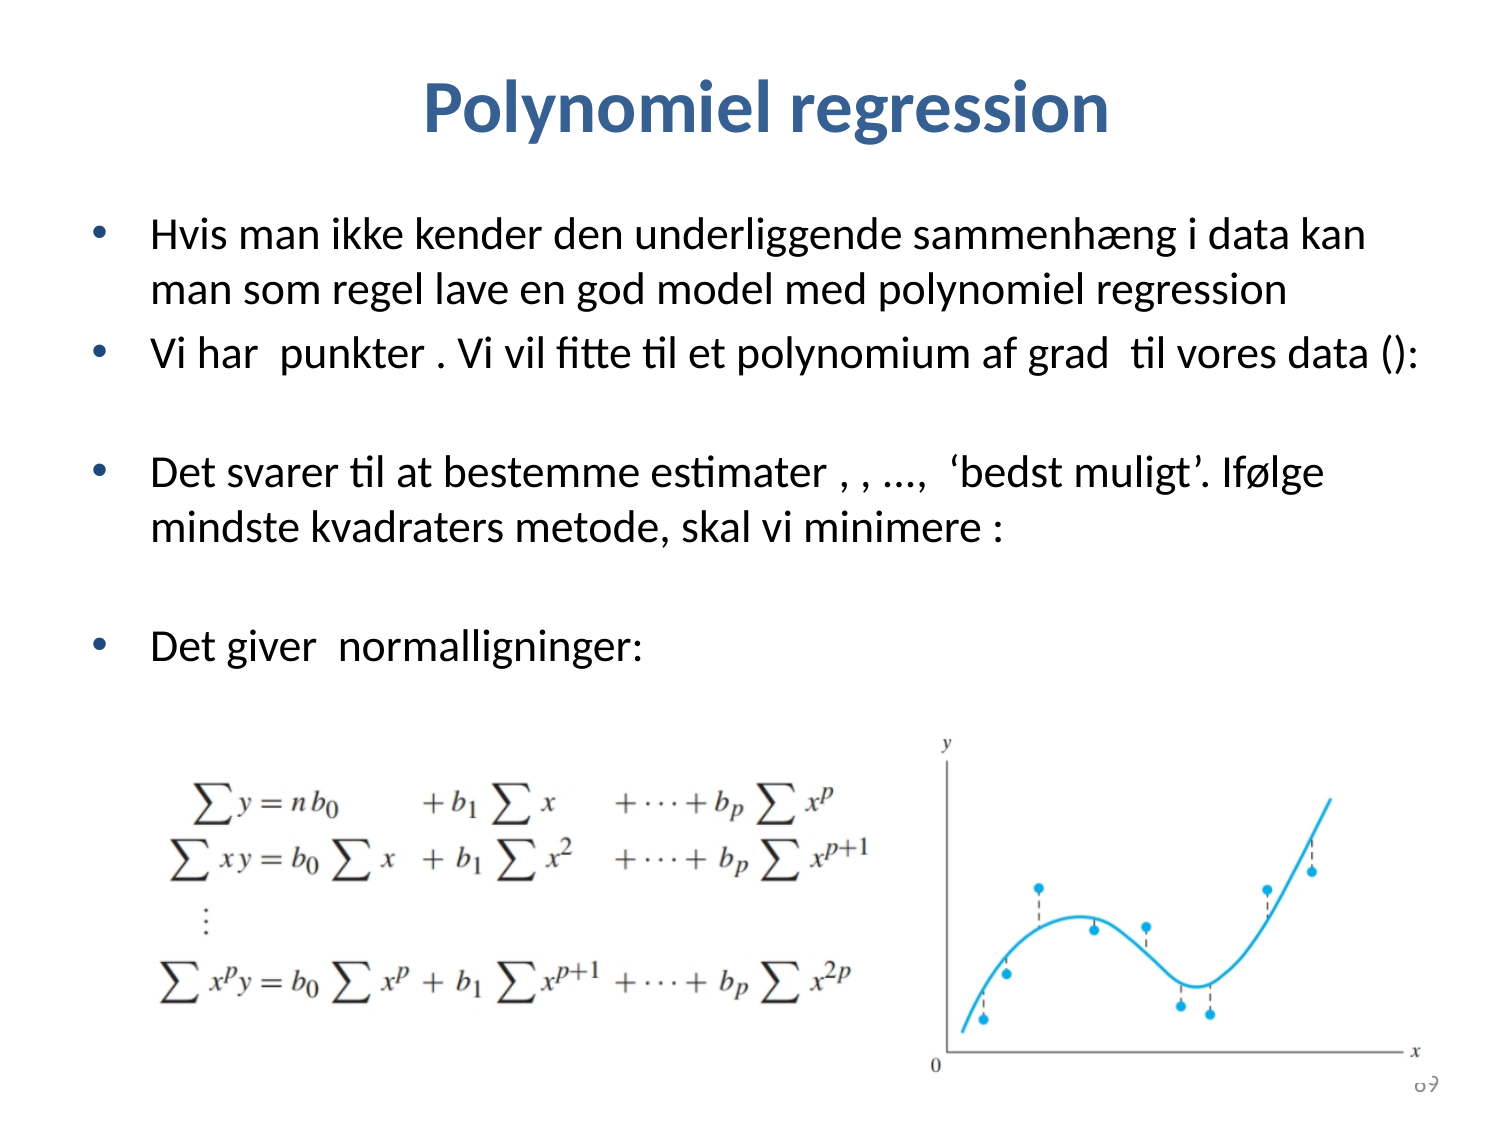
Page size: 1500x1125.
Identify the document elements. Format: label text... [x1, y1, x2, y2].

slide_number 69 [1104, 1058, 1455, 1107]
picture [145, 770, 881, 1024]
title Polynomiel regression [76, 45, 1459, 161]
picture [924, 724, 1432, 1083]
